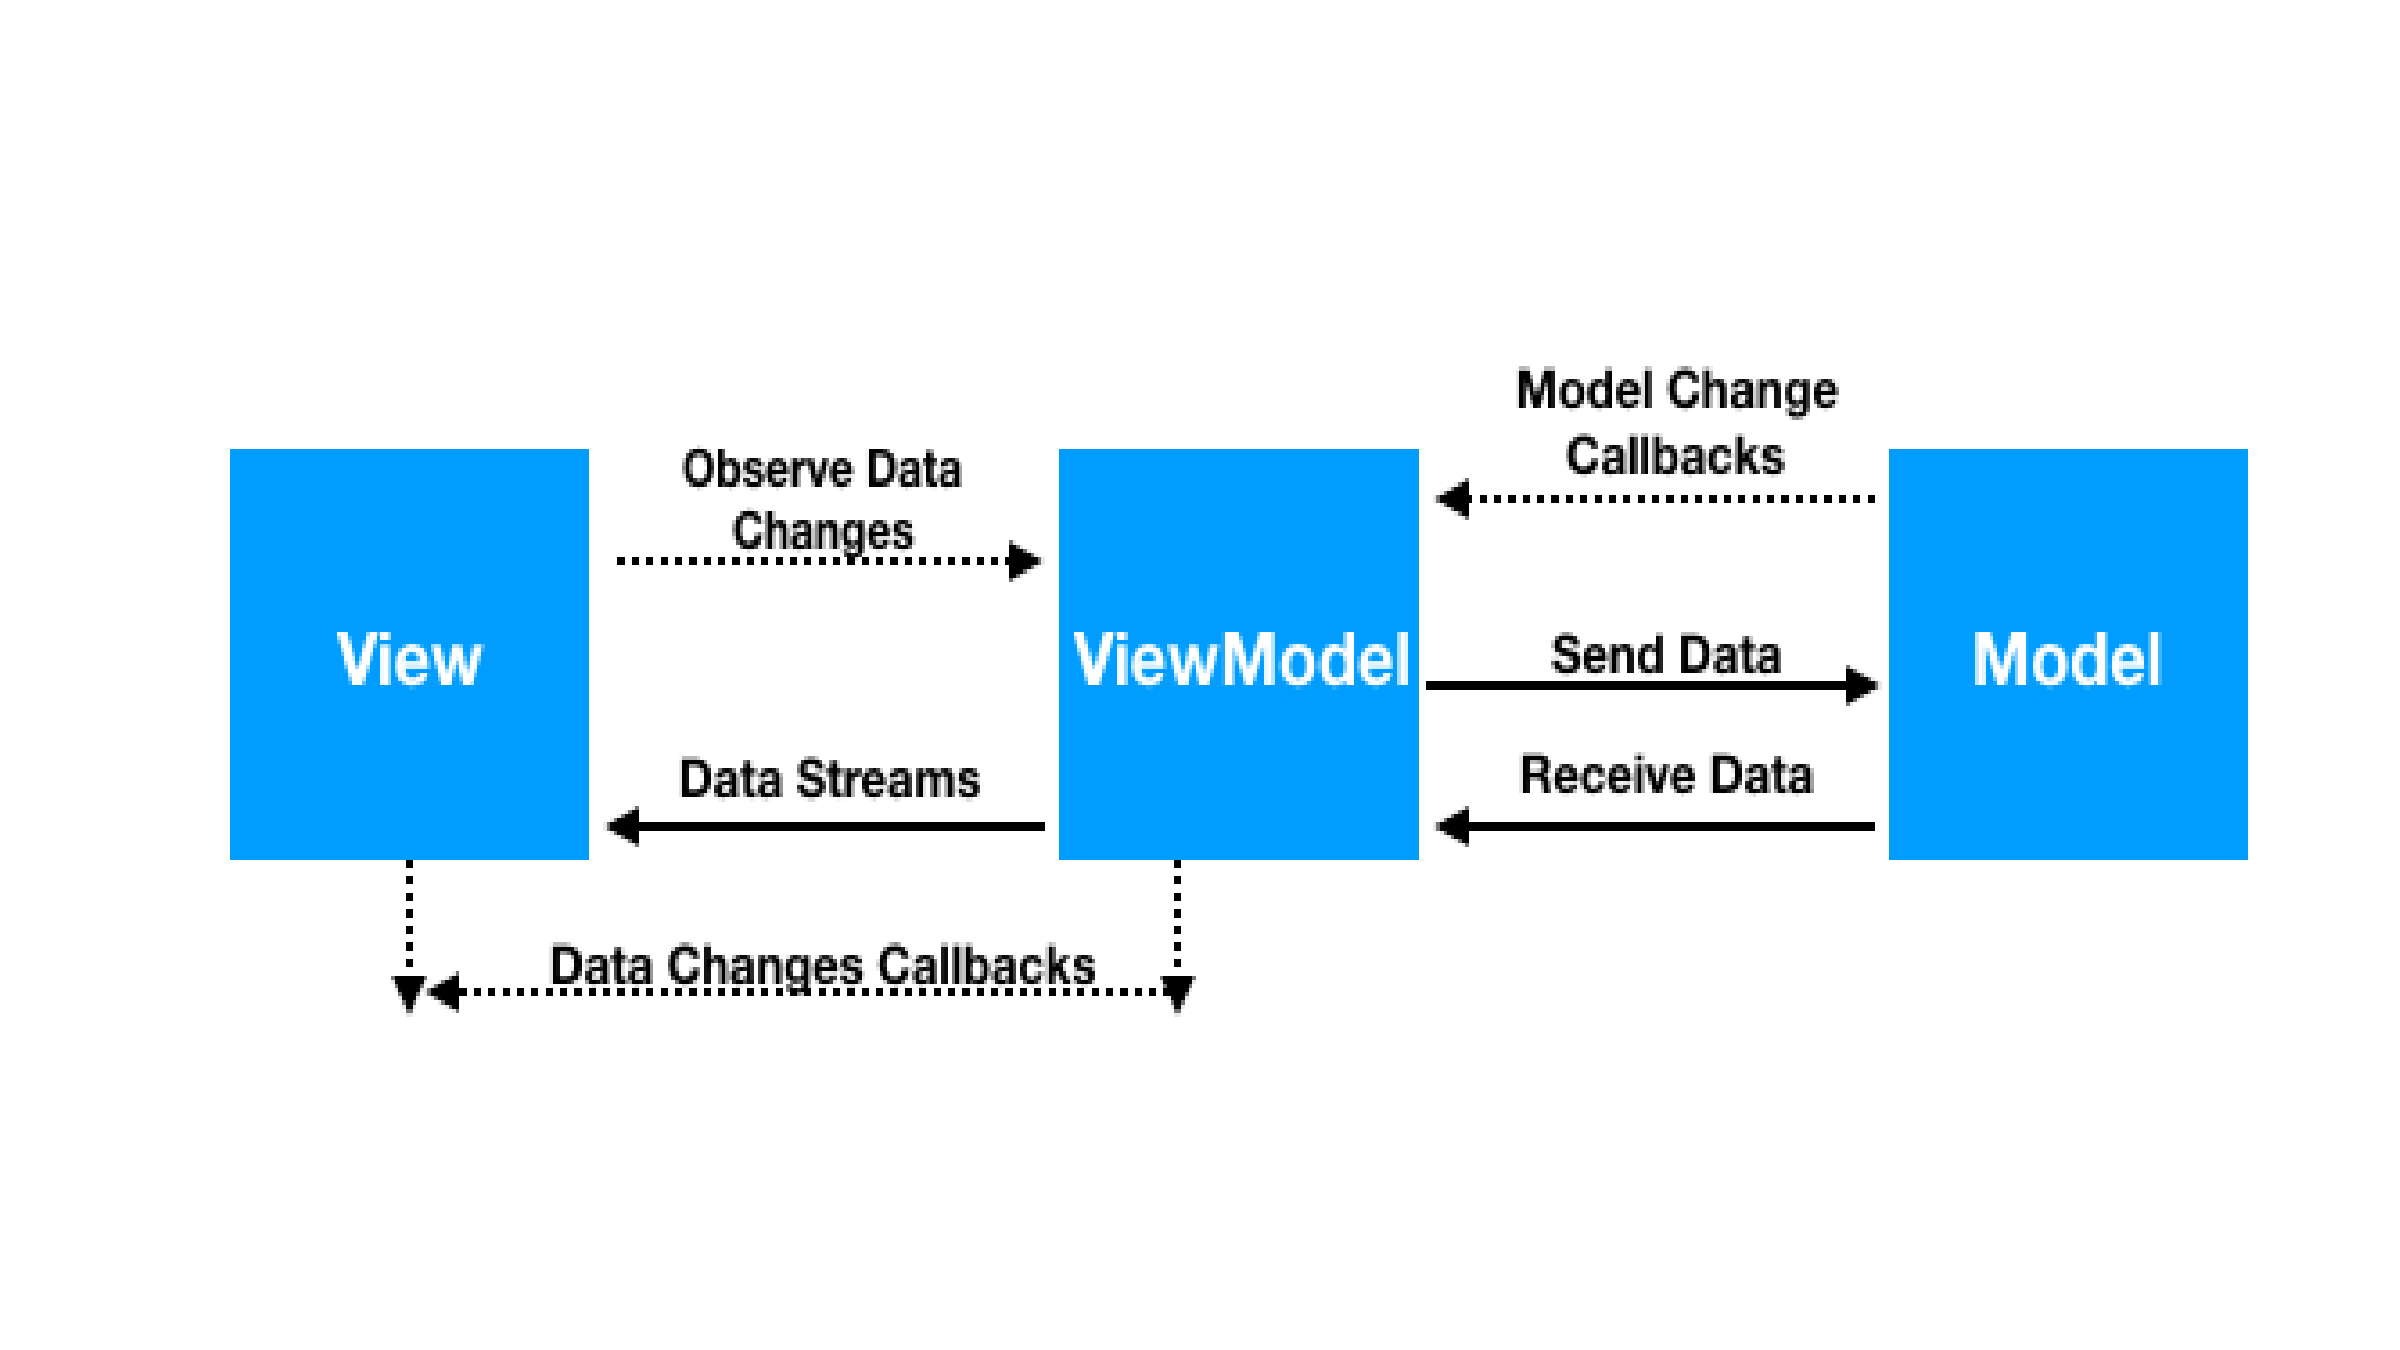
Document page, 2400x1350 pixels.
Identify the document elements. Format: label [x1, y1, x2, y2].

picture [151, 197, 2335, 1233]
